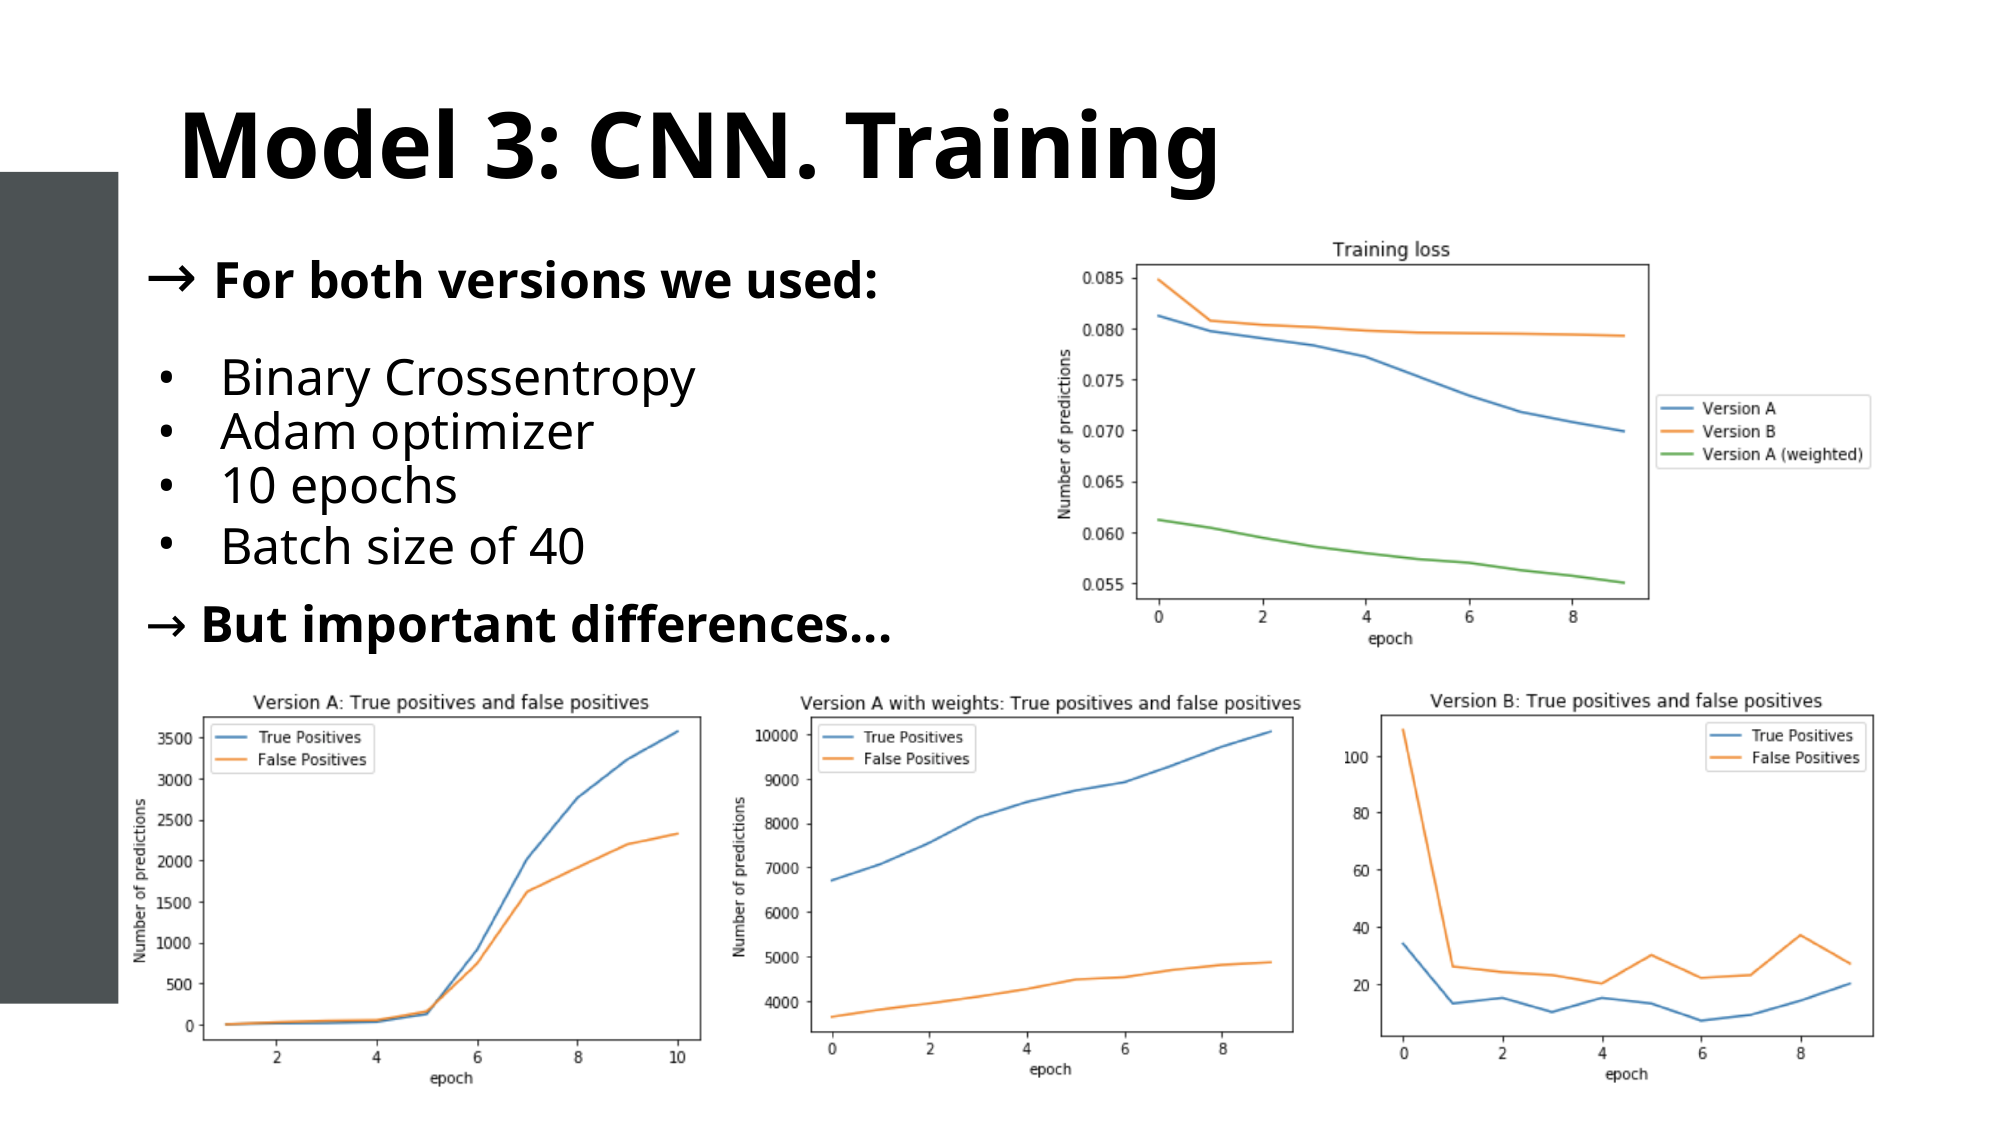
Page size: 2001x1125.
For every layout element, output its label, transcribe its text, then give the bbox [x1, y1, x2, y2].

list → For both versions we used: Binary Crossentropy Adam optimizer 10 epochs Batch size of 40 → But important differences... [130, 191, 1920, 422]
picture [124, 682, 1910, 1101]
text_box [0, 171, 119, 1004]
picture [1047, 230, 1888, 660]
title Model 3: CNN. Training [162, 40, 1888, 191]
